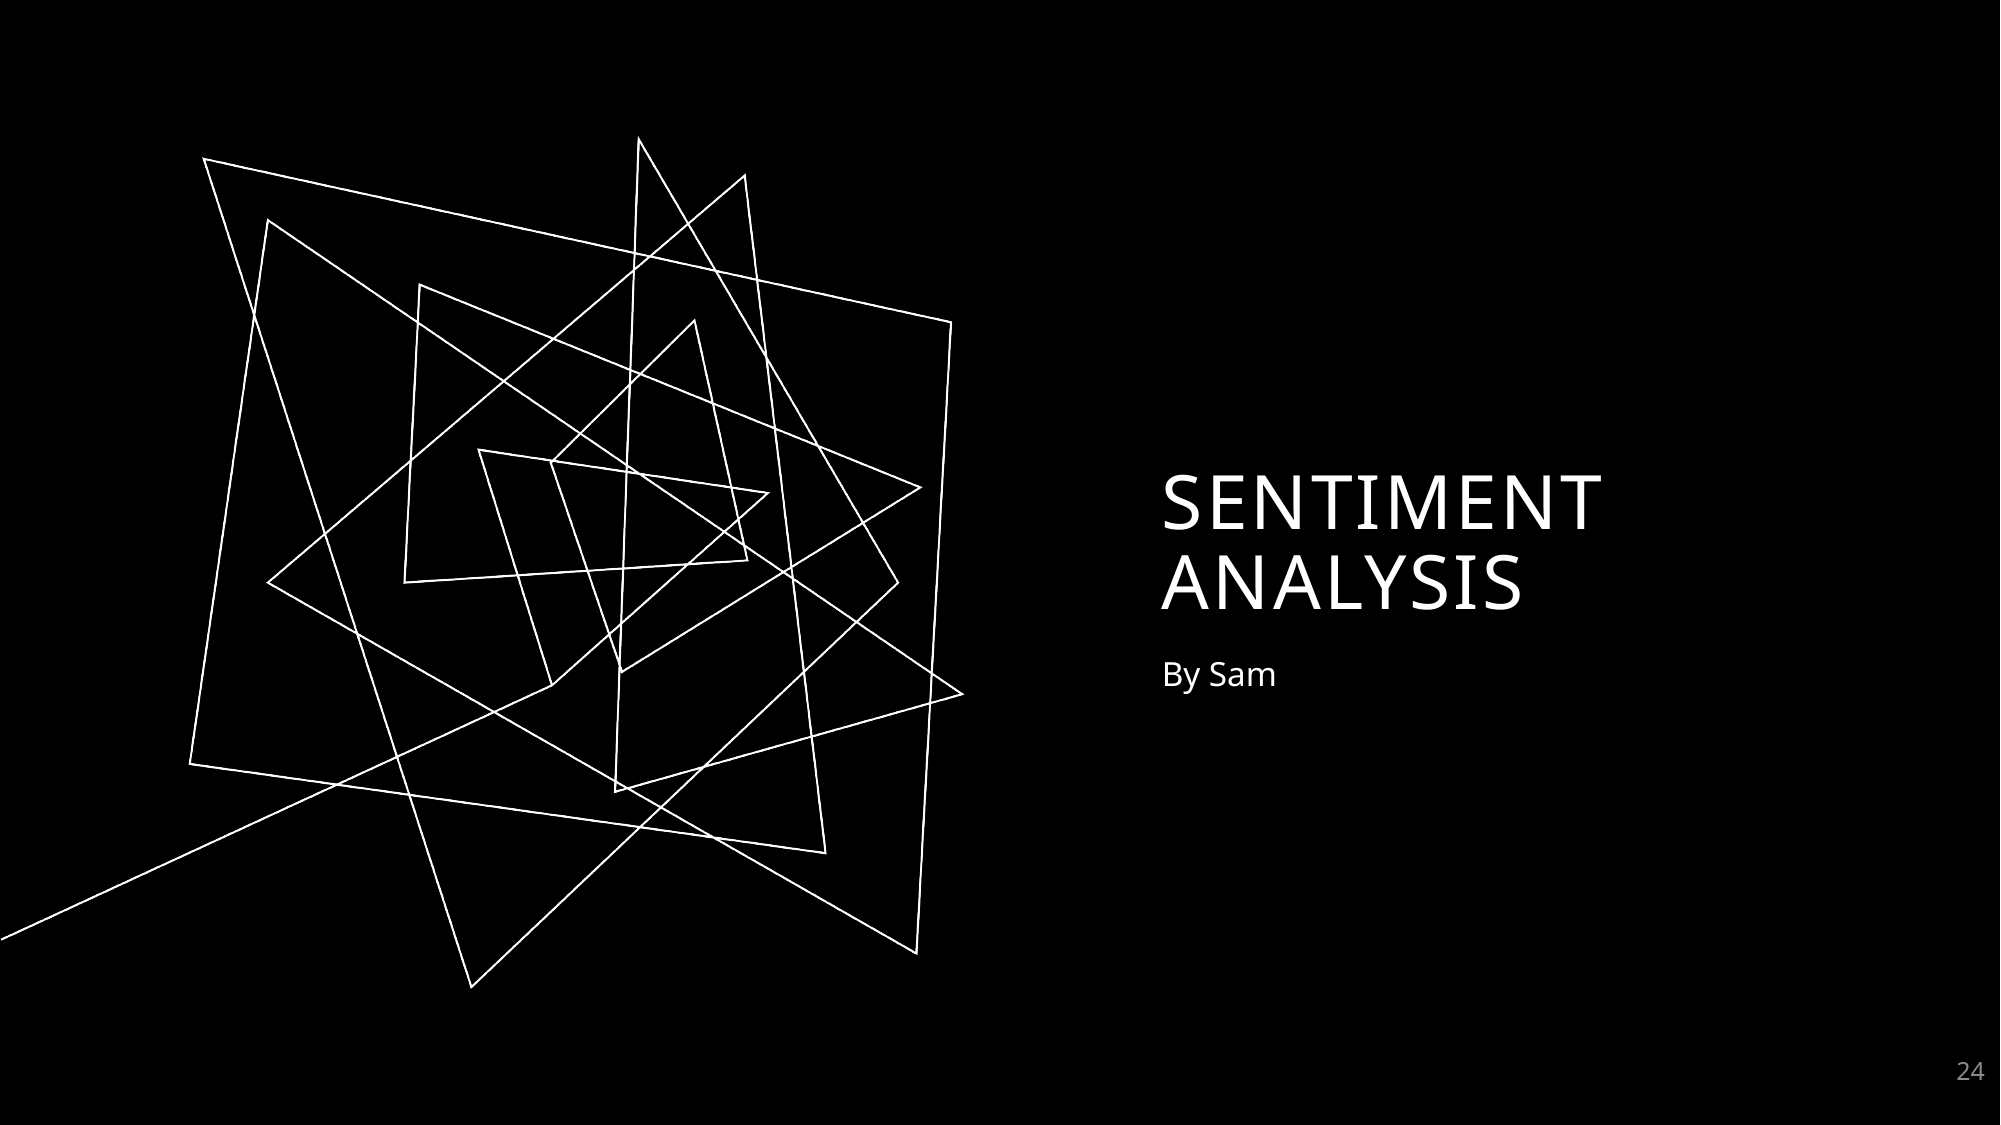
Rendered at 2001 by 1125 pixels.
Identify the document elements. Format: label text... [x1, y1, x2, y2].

slide_number 24 [1550, 1042, 2000, 1103]
subtitle By Sam [1146, 649, 1833, 710]
title Sentiment Analysis [1146, 352, 1833, 634]
picture [0, 135, 965, 989]
